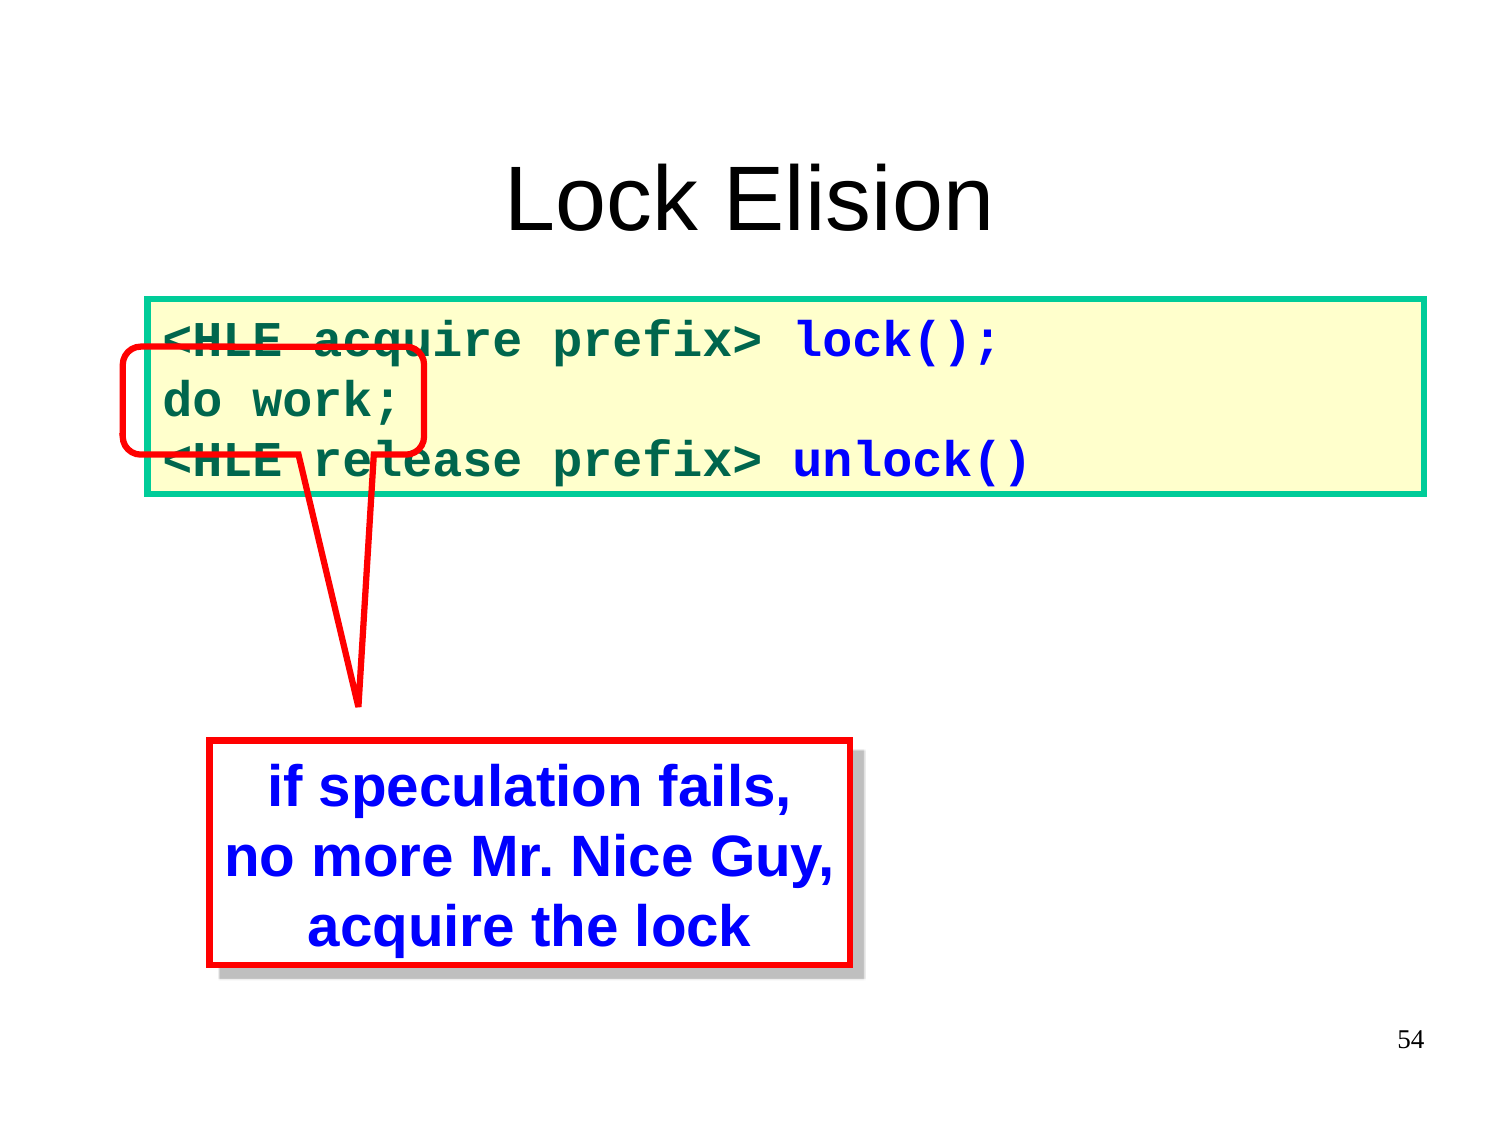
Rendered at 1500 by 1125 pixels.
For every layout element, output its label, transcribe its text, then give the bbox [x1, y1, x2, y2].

text_box [122, 346, 425, 707]
title Lock Elision [112, 99, 1388, 288]
text_box if speculation fails, no more Mr. Nice Guy, acquire the lock [209, 740, 851, 966]
text_box <HLE acquire prefix> lock(); do work; <HLE release prefix> unlock() [147, 299, 1424, 495]
text_box 54 [1075, 1024, 1425, 1102]
